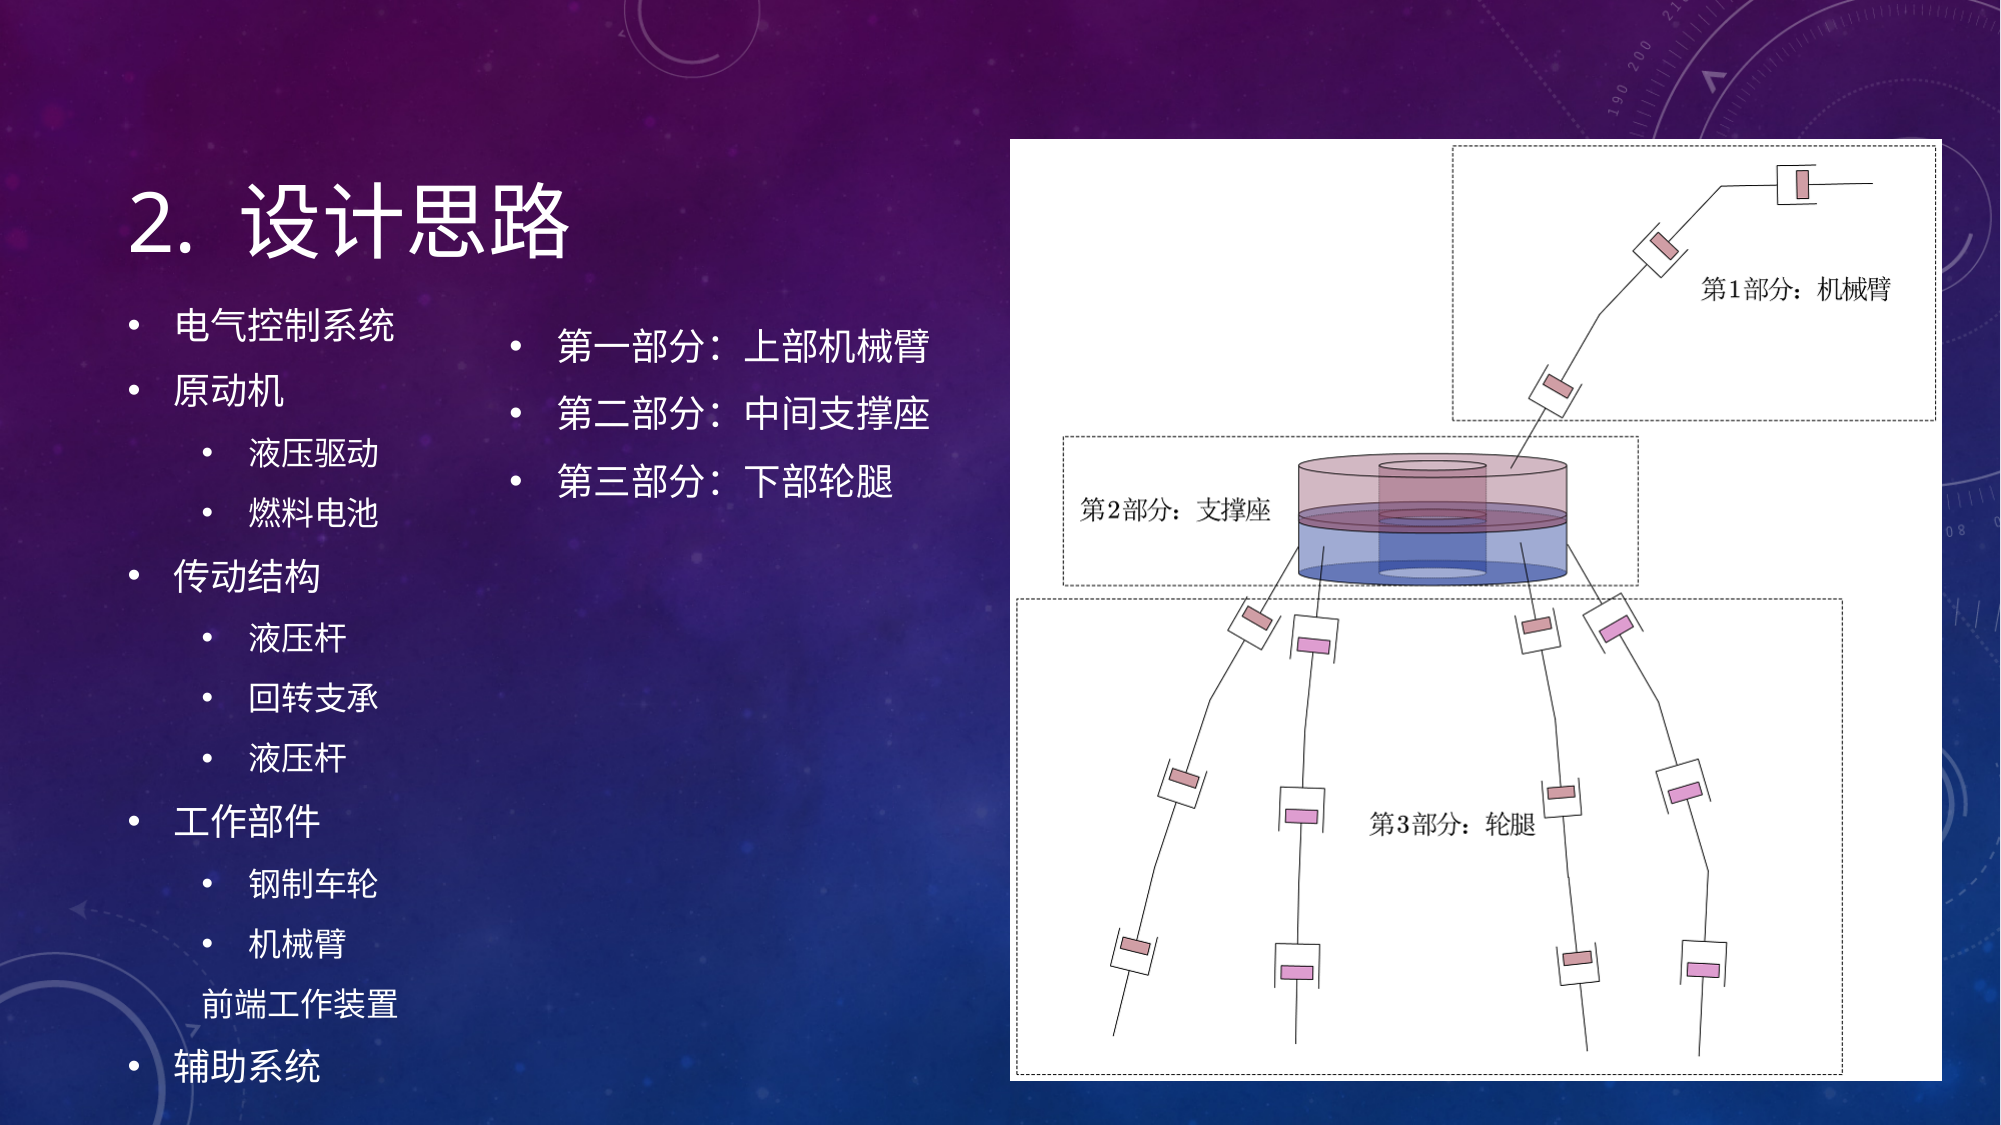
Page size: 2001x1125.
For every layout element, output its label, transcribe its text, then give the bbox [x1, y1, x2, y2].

text_box 第一部分：上部机械臂 第二部分：中间支撑座 第三部分：下部轮腿 [494, 292, 1004, 511]
list 电气控制系统 原动机 液压驱动 燃料电池 传动结构 液压杆 回转支承 液压杆 工作部件 钢制车轮 机械臂 前端工作装置 辅助系统 [112, 292, 766, 1098]
title 2. 设计思路 [112, 99, 1775, 292]
picture [0, 0, 2001, 1125]
